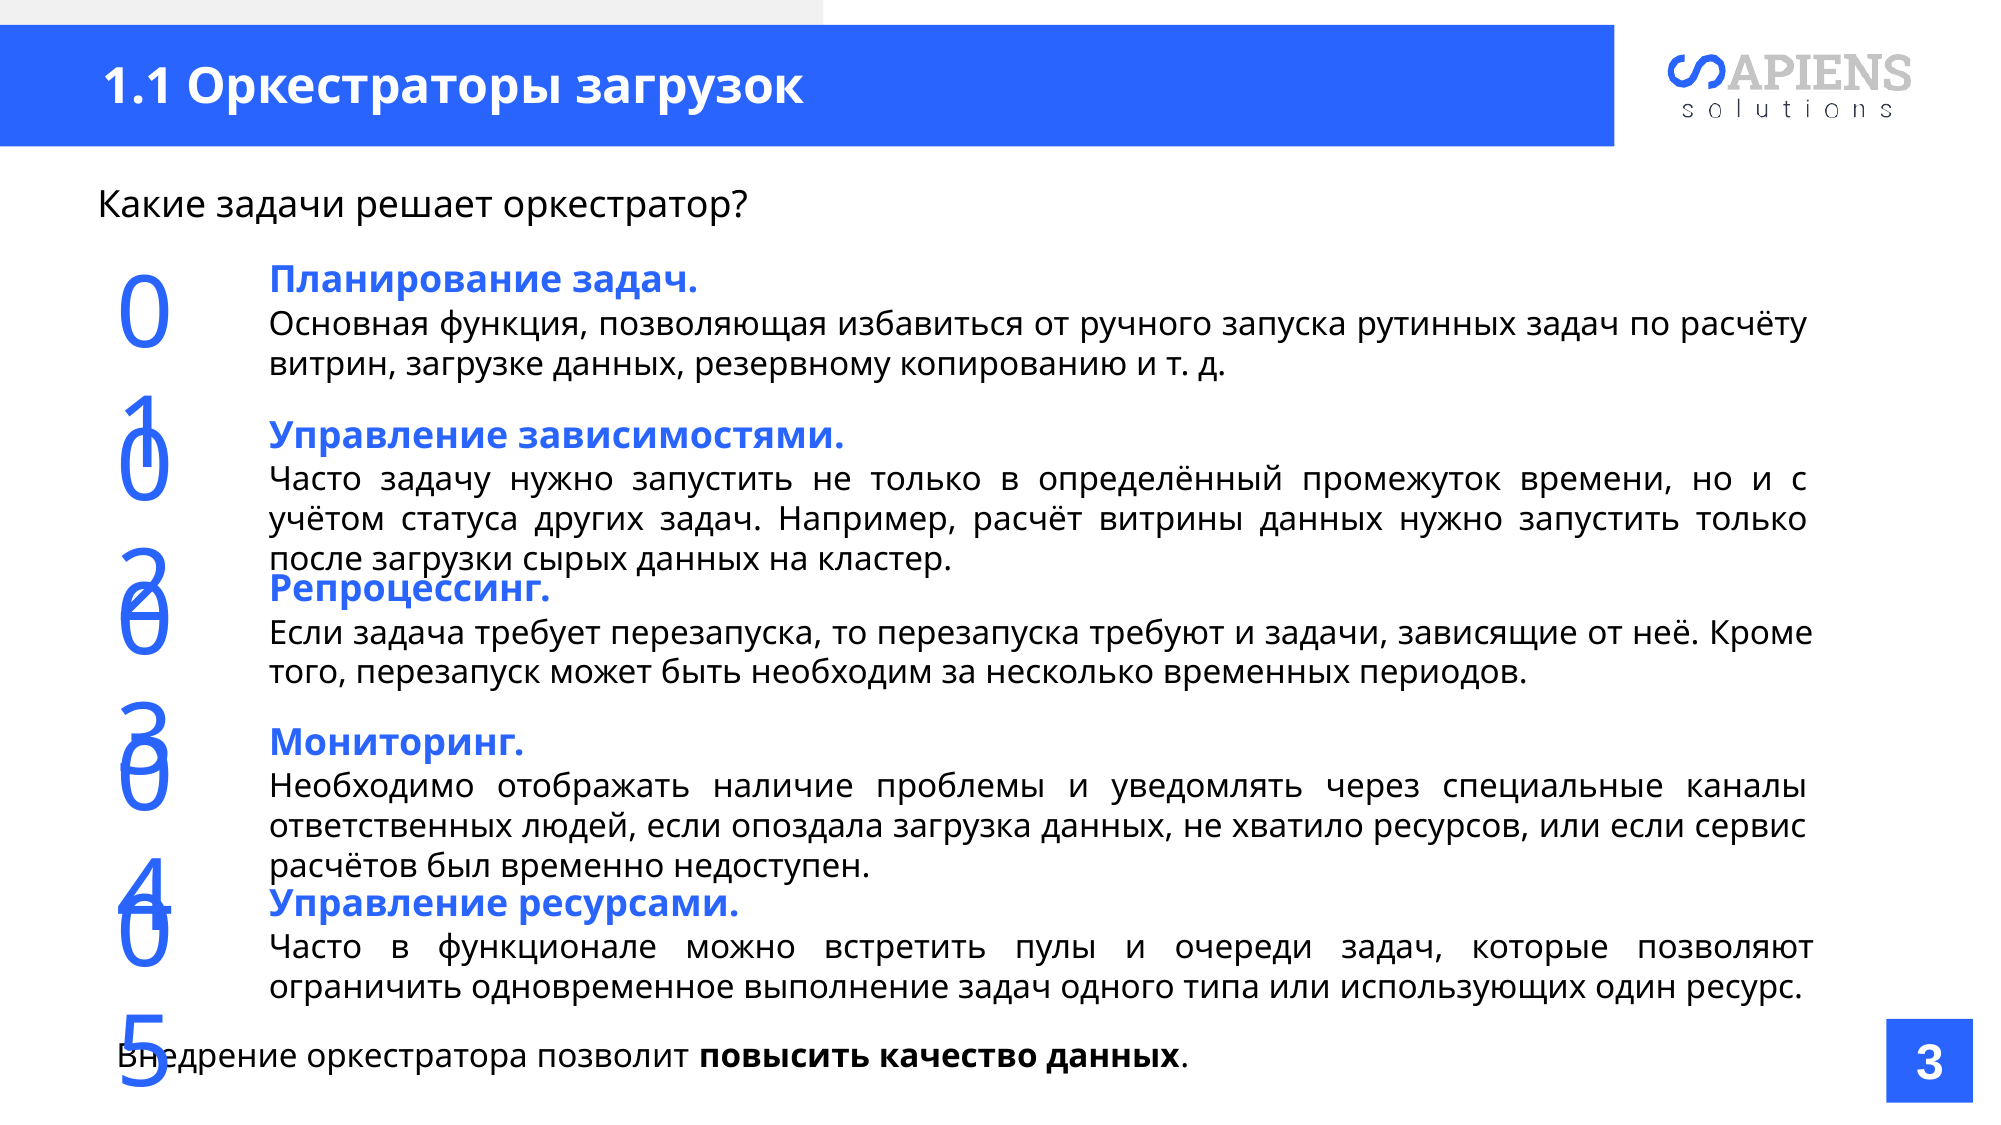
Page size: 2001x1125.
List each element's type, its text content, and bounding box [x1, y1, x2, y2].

text_box 3 [1909, 1031, 1951, 1090]
text_box [1682, 103, 1693, 118]
text_box Внедрение оркестратора позволит повысить качество данных. [101, 1026, 158, 1082]
text_box Какие задачи решает оркестратор? [82, 172, 1609, 233]
text_box [1854, 103, 1864, 118]
text_box Внедрение оркестратора позволит повысить качество данных. [133, 1026, 1809, 1082]
picture [1708, 103, 1721, 118]
text_box [1886, 1025, 1973, 1103]
text_box [1783, 100, 1791, 118]
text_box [101, 239, 1999, 1015]
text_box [1667, 53, 1911, 91]
picture [1825, 103, 1838, 118]
text_box [1757, 104, 1768, 118]
text_box [1881, 103, 1891, 118]
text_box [0, 0, 1615, 147]
